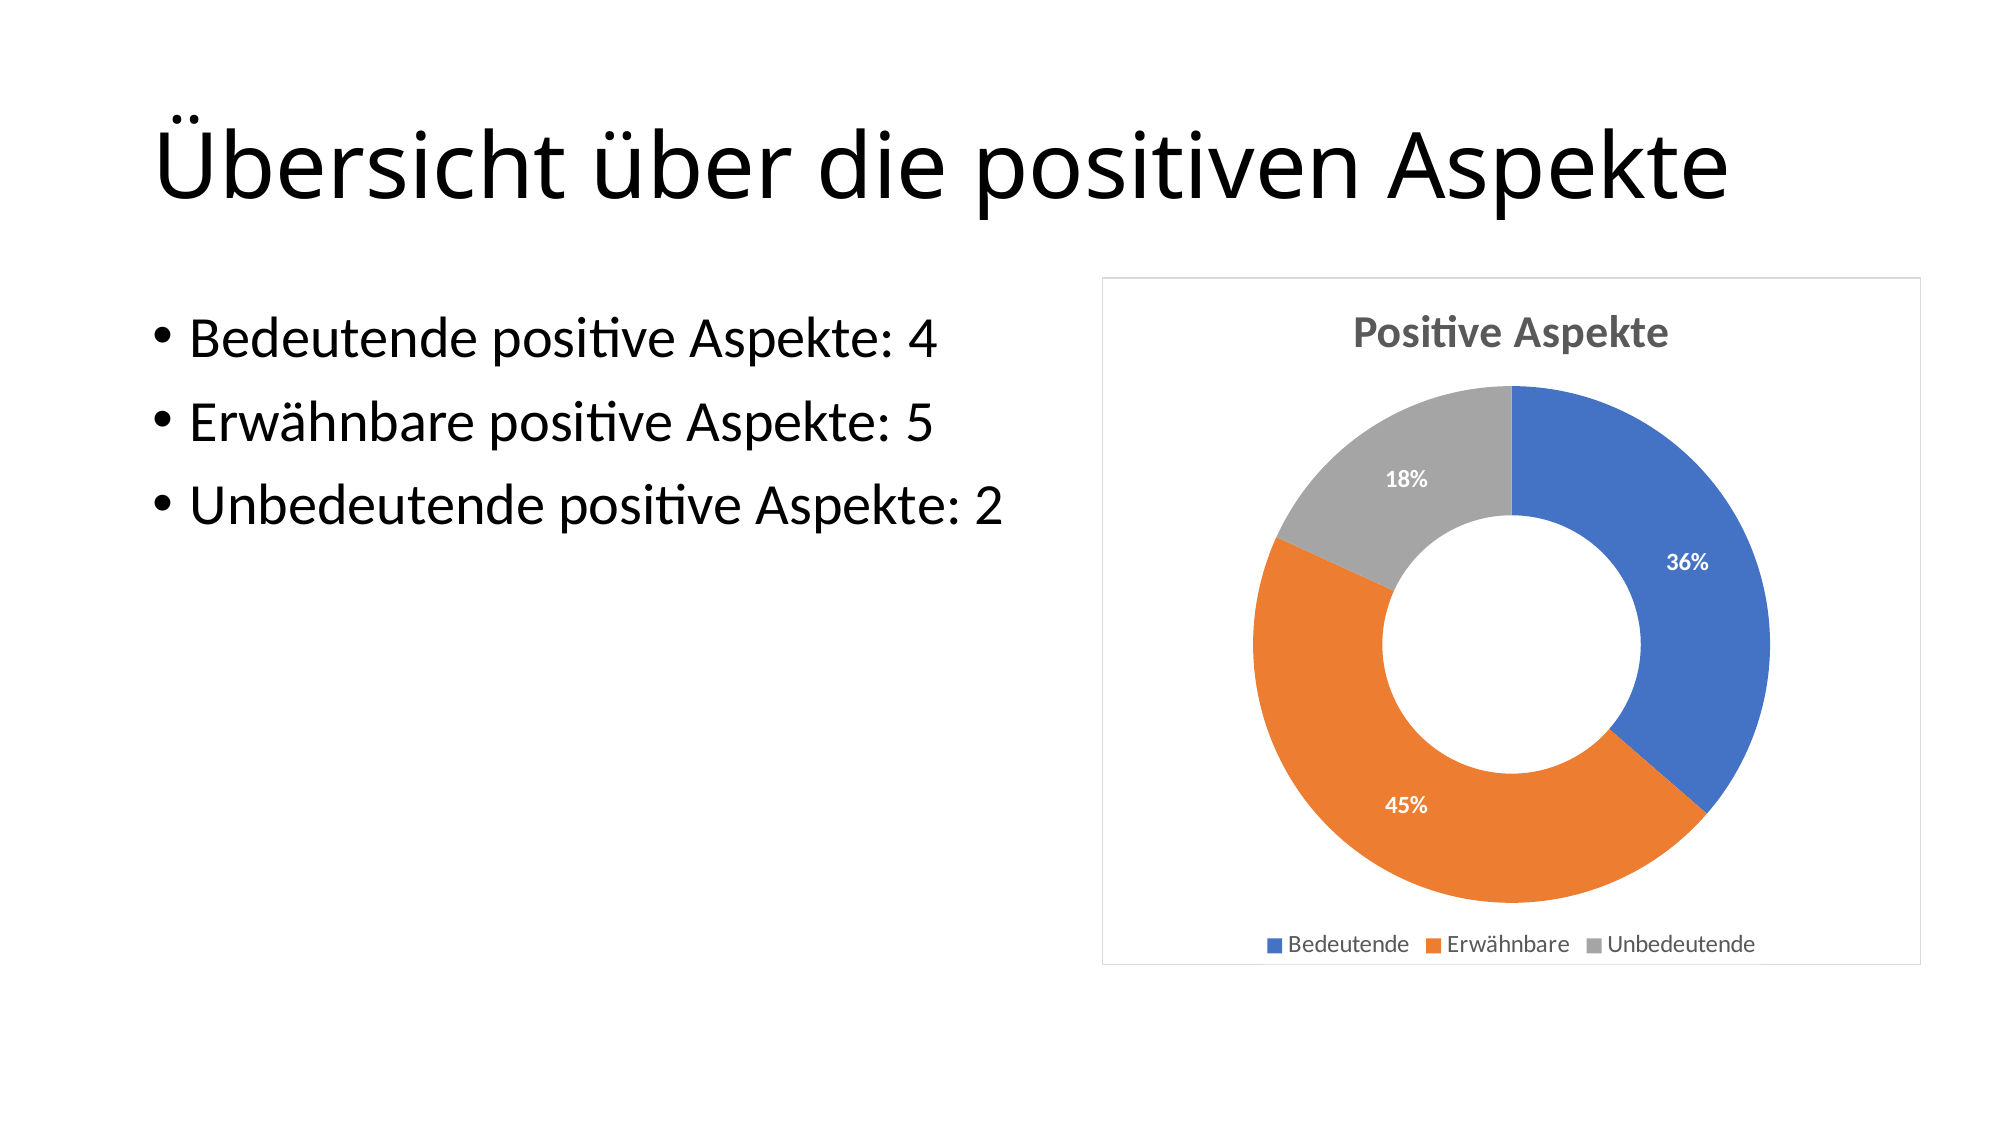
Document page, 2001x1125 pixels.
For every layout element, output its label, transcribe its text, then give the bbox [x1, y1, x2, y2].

list Bedeutende positive Aspekte: 4 Erwähnbare positive Aspekte: 5 Unbedeutende positive Aspekte: 2 [137, 299, 1863, 1014]
chart [1101, 277, 1922, 966]
title Übersicht über die positiven Aspekte [137, 59, 1863, 278]
